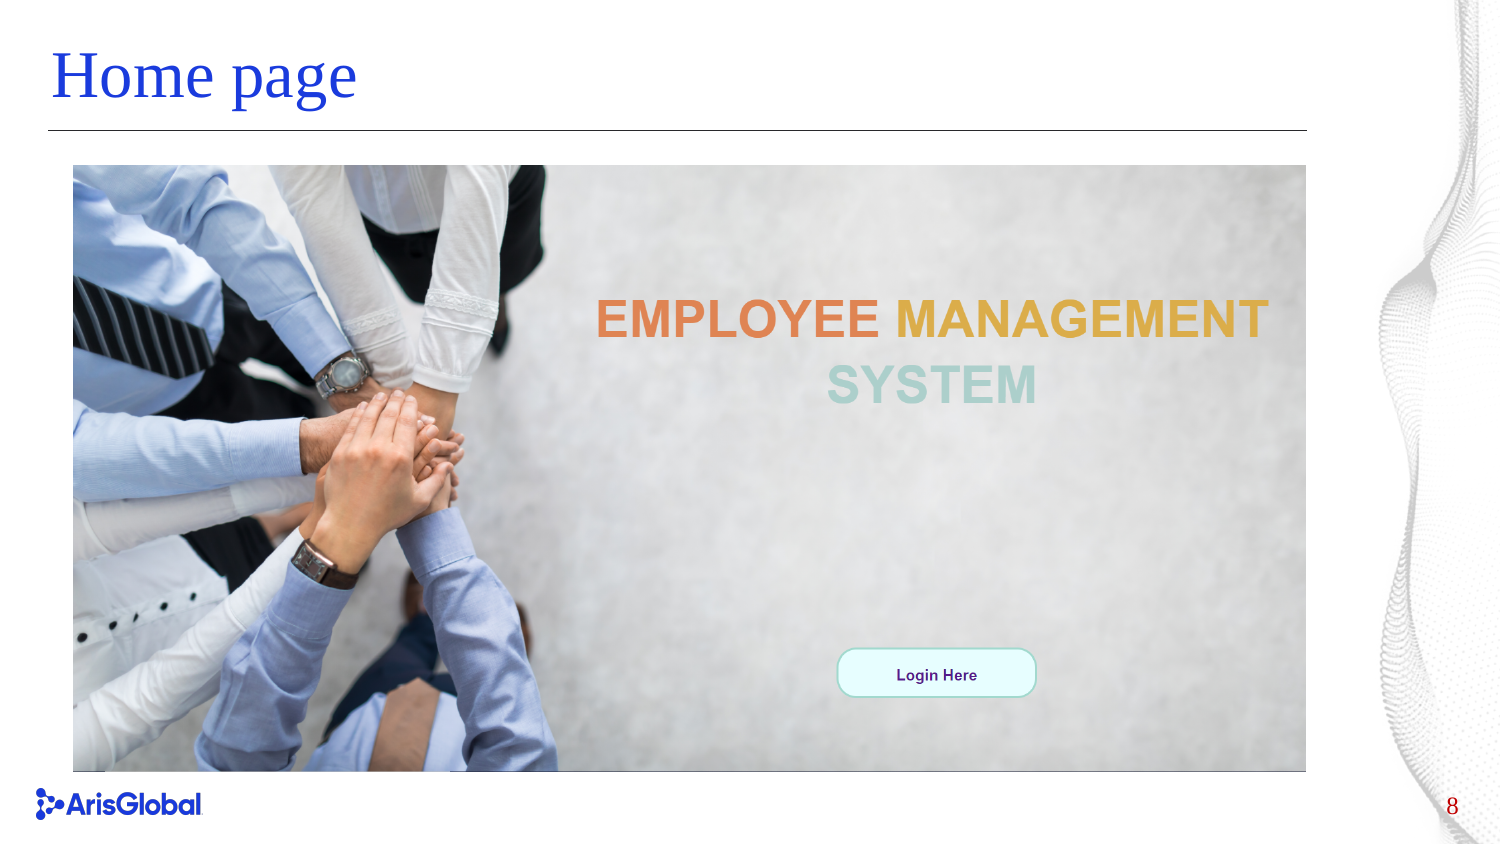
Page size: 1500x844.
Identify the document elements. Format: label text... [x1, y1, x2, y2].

title Home page [36, 27, 1311, 124]
picture [0, 0, 1500, 844]
slide_number 8 [1396, 782, 1475, 827]
